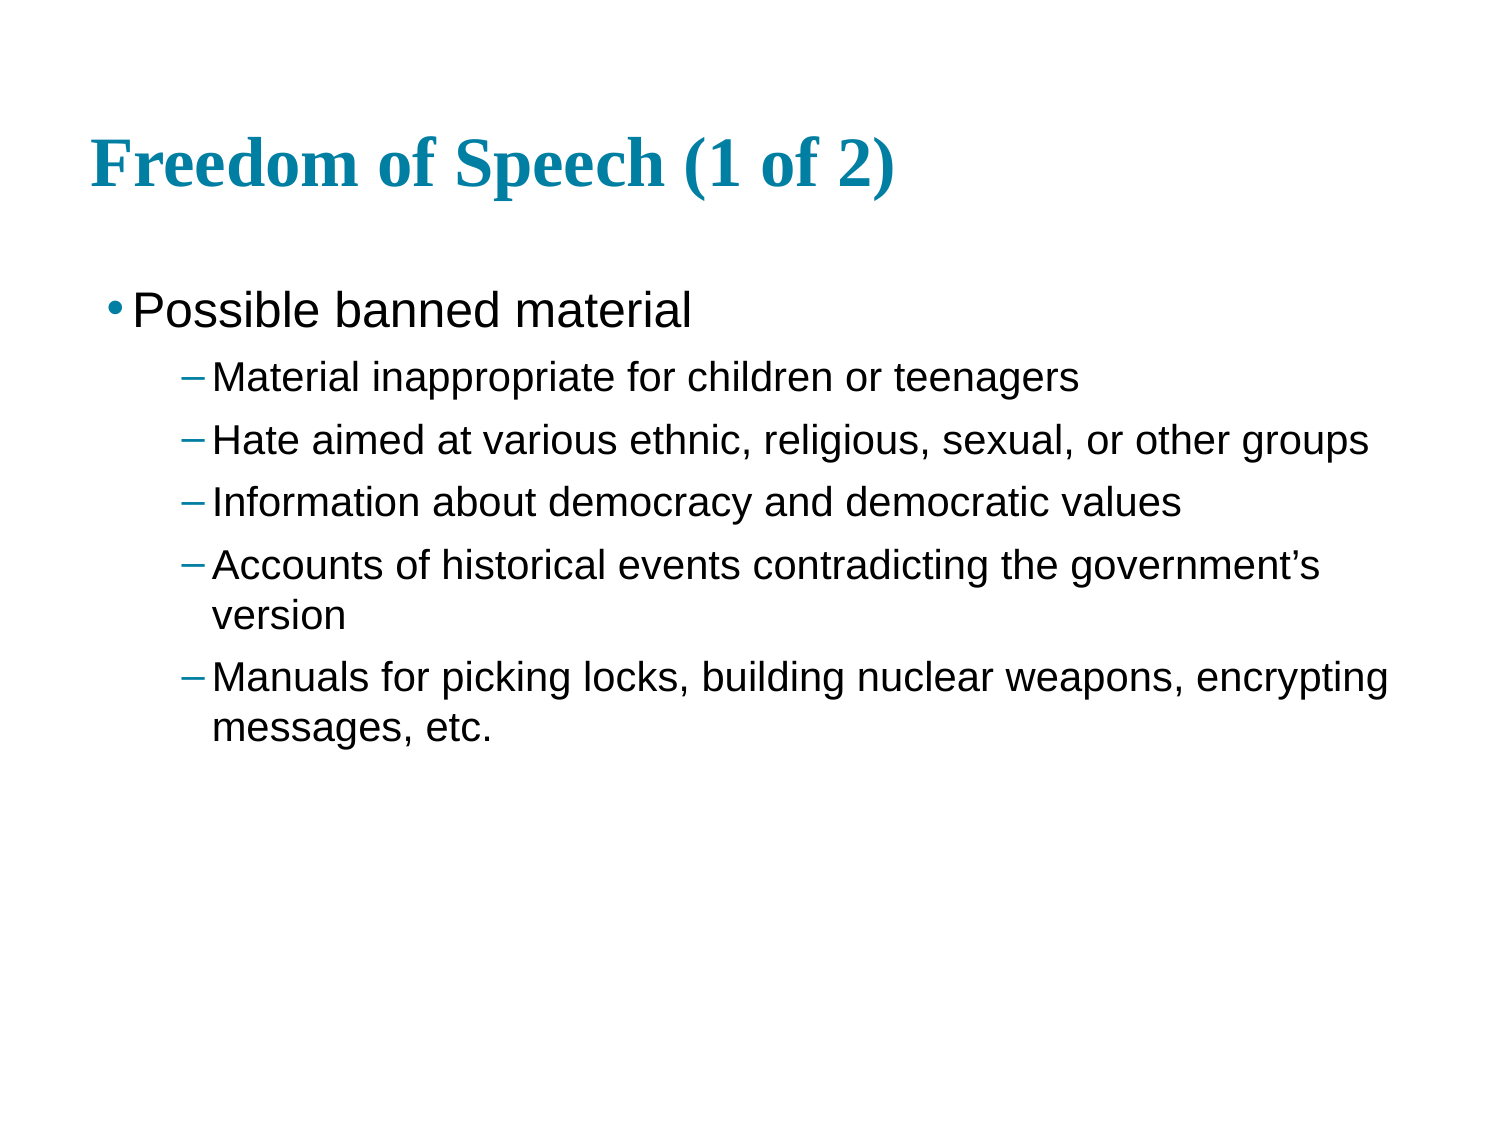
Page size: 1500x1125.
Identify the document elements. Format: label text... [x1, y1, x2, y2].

title Freedom of Speech (1 of 2) [75, 35, 1425, 216]
list Possible banned material Material inappropriate for children or teenagers Hate aimed at various ethnic, religious, sexual, or other groups Information about democracy and democratic values Accounts of historical events contradicting the government’s version Manuals for picking locks, building nuclear weapons, encrypting messages, etc. [75, 262, 1425, 1005]
